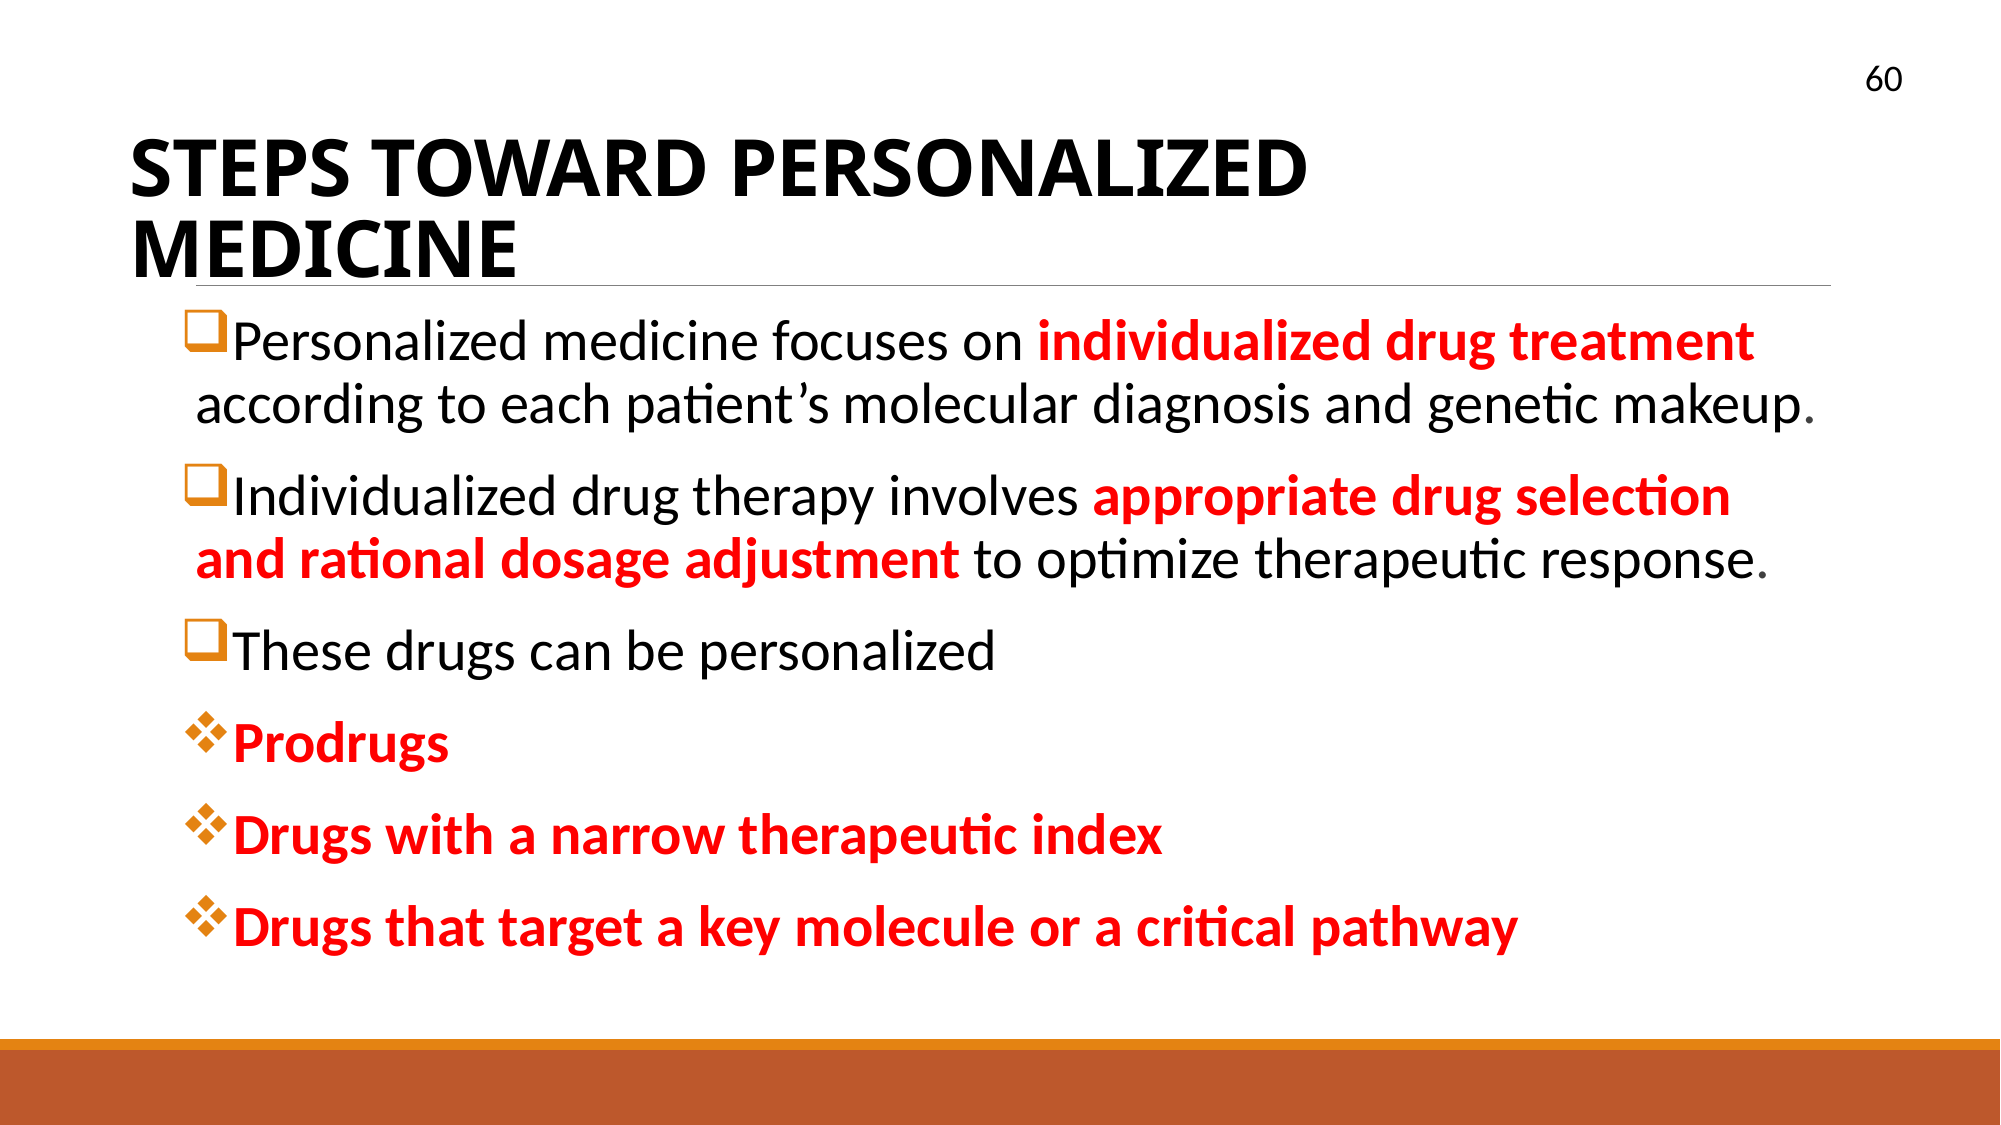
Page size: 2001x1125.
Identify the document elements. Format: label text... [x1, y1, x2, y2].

text_box 60 [1849, 46, 2000, 107]
title STEPS TOWARD PERSONALIZED MEDICINE [114, 123, 1689, 301]
list Personalized medicine focuses on individualized drug treatment according to each patient’s molecular diagnosis and genetic makeup. Individualized drug therapy involves appropriate drug selection and rational dosage adjustment to optimize therapeutic response. These drugs can be personalized Prodrugs Drugs with a narrow therapeutic index Drugs that target a key molecule or a critical pathway [180, 302, 1830, 1043]
